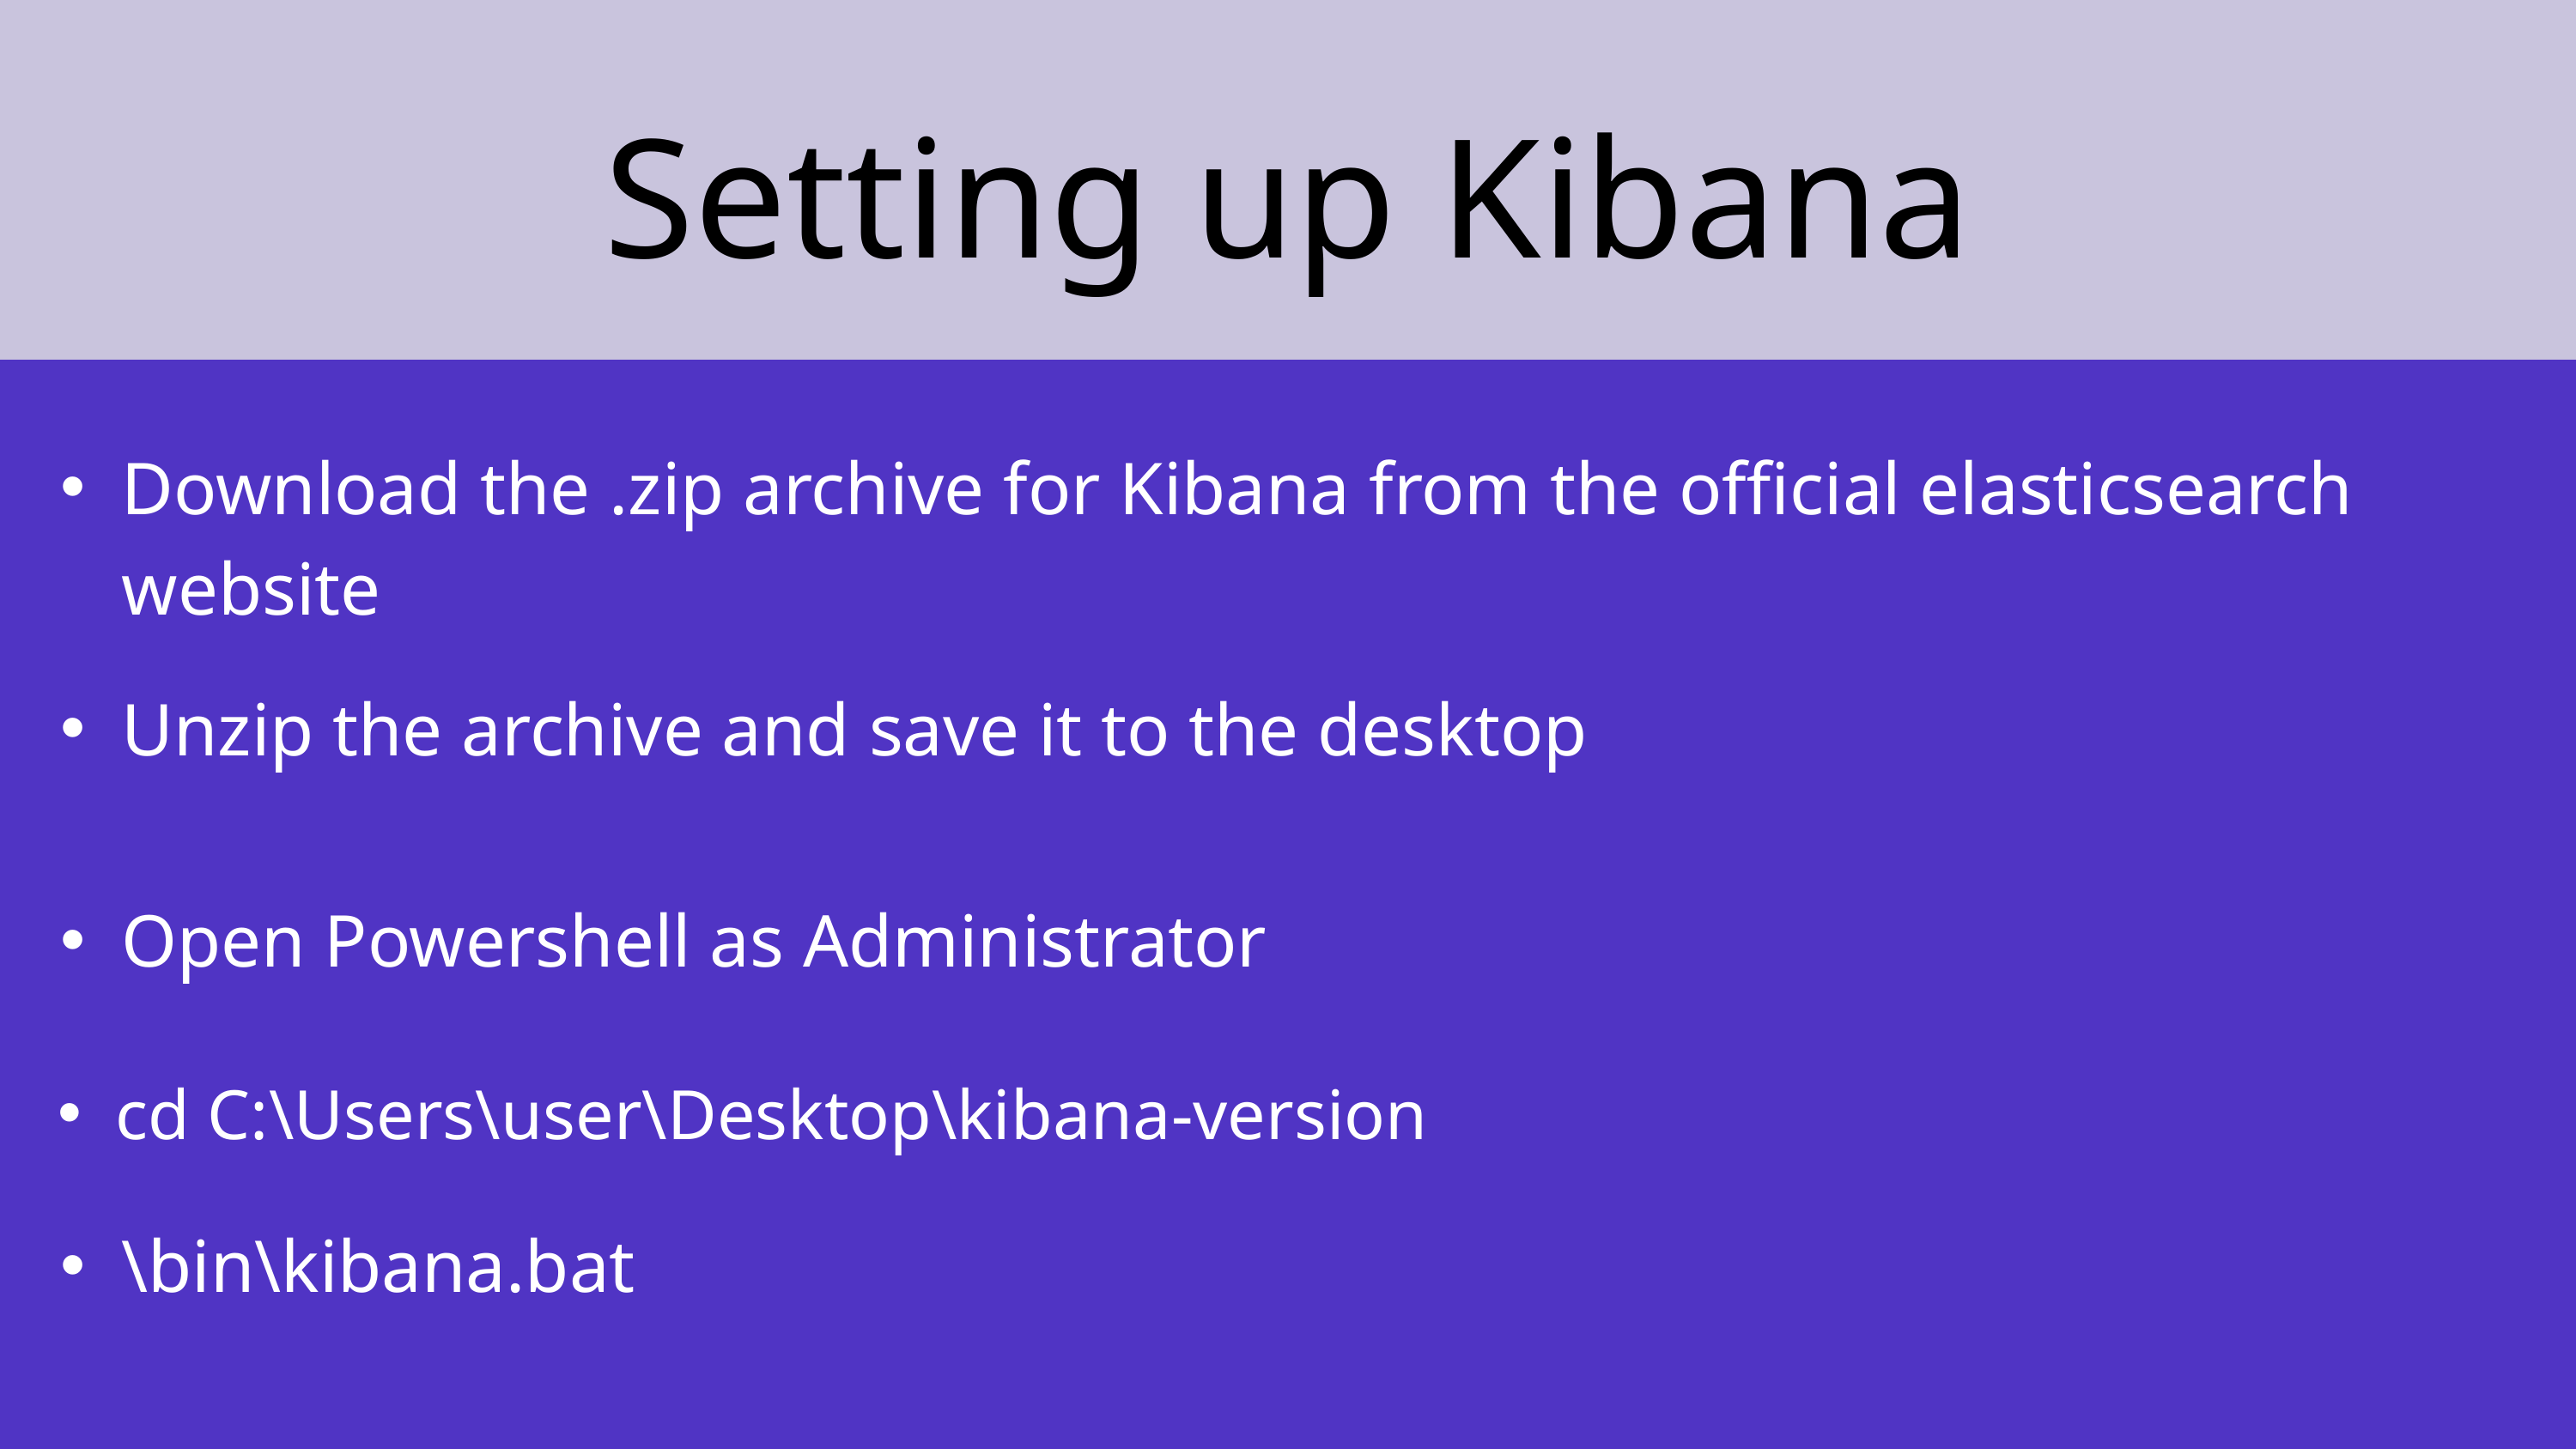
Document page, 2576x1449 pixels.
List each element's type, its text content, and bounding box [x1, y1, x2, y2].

text_box Unzip the archive and save it to the desktop [0, 670, 1651, 770]
text_box \bin\kibana.bat [0, 1206, 663, 1307]
text_box Open Powershell as Administrator [0, 881, 1315, 982]
text_box Download the .zip archive for Kibana from the official elasticsearch website [0, 428, 2576, 629]
text_box cd C:\Users\user\Desktop\kibana-version [0, 1058, 1803, 1153]
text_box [0, 0, 2576, 361]
